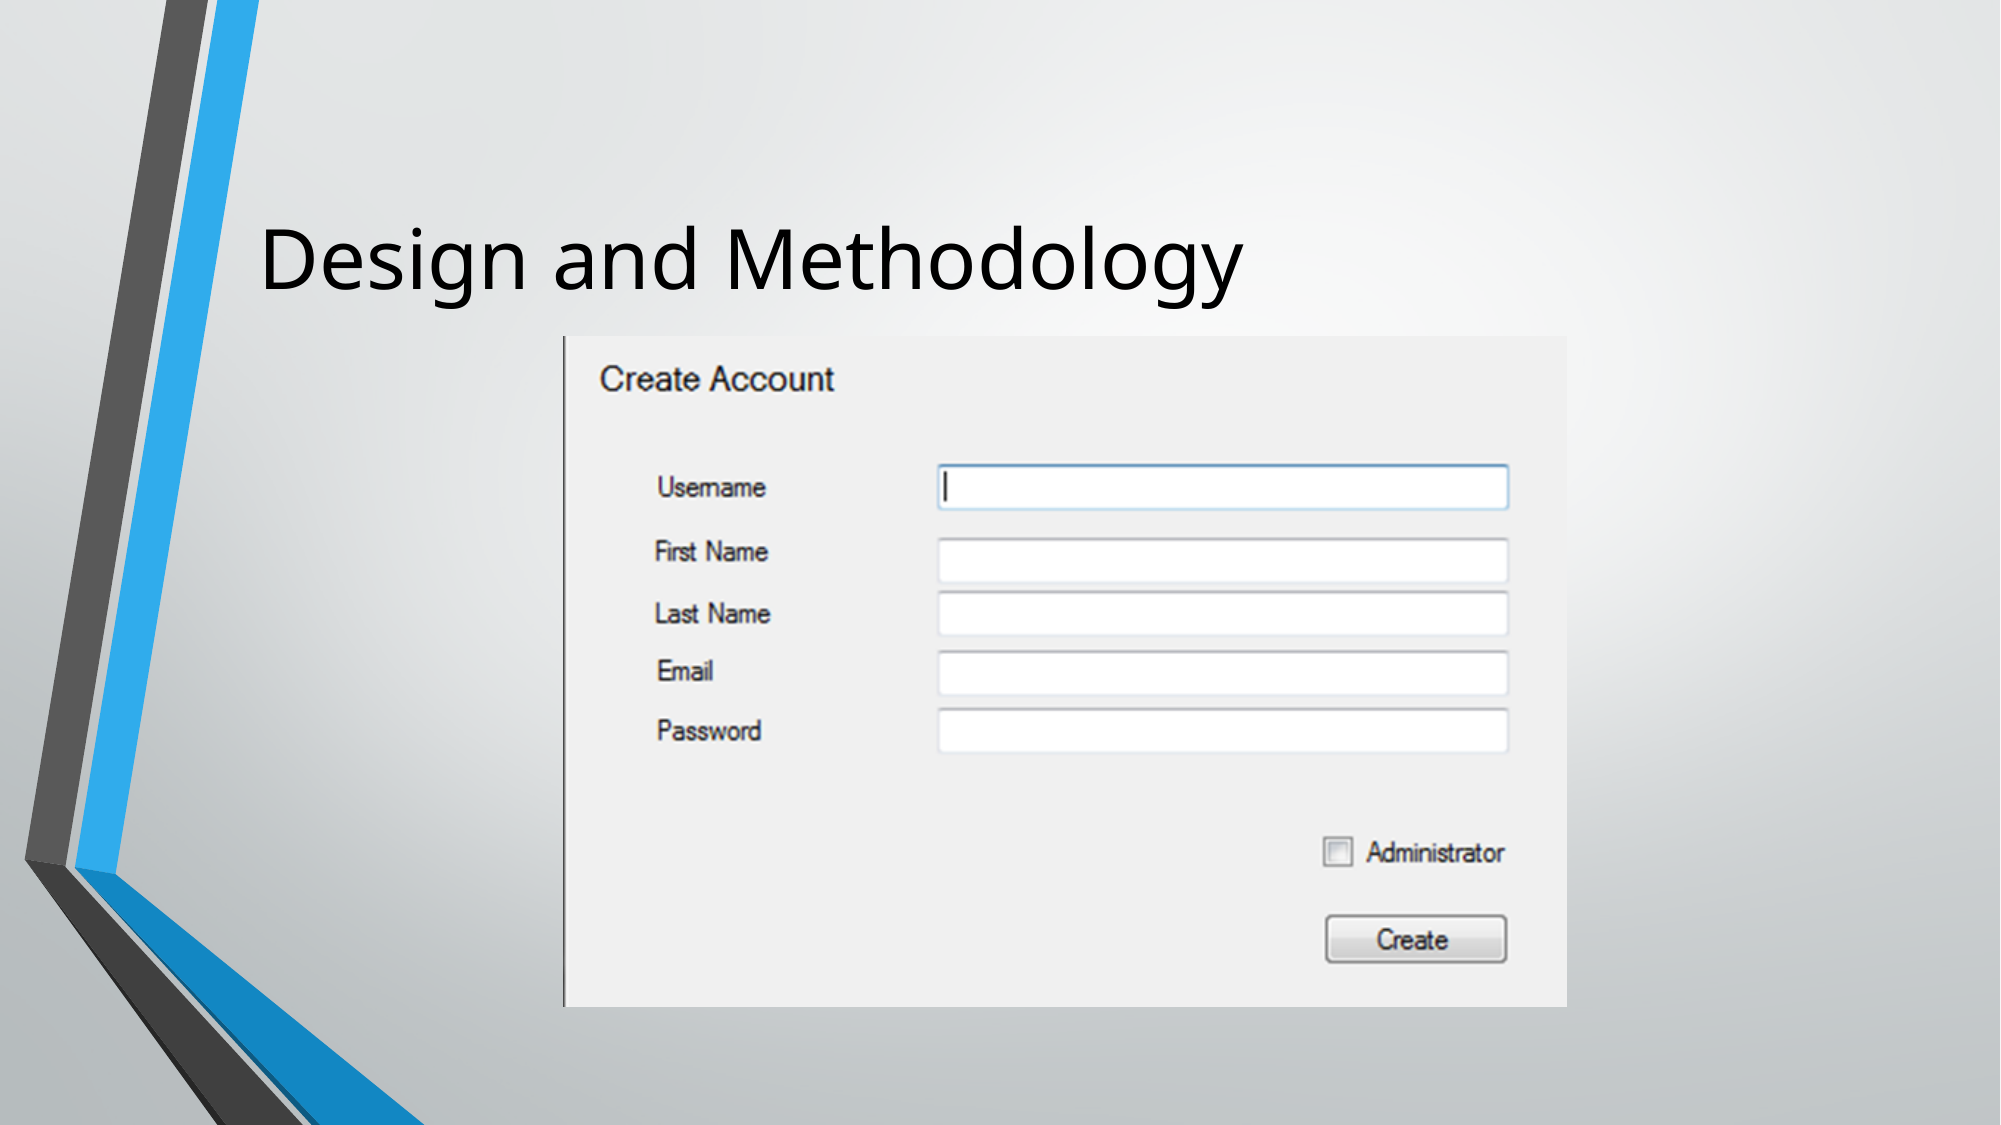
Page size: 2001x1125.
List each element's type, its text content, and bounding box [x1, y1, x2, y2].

title Design and Methodology [243, 112, 1887, 400]
picture [563, 336, 1567, 1007]
